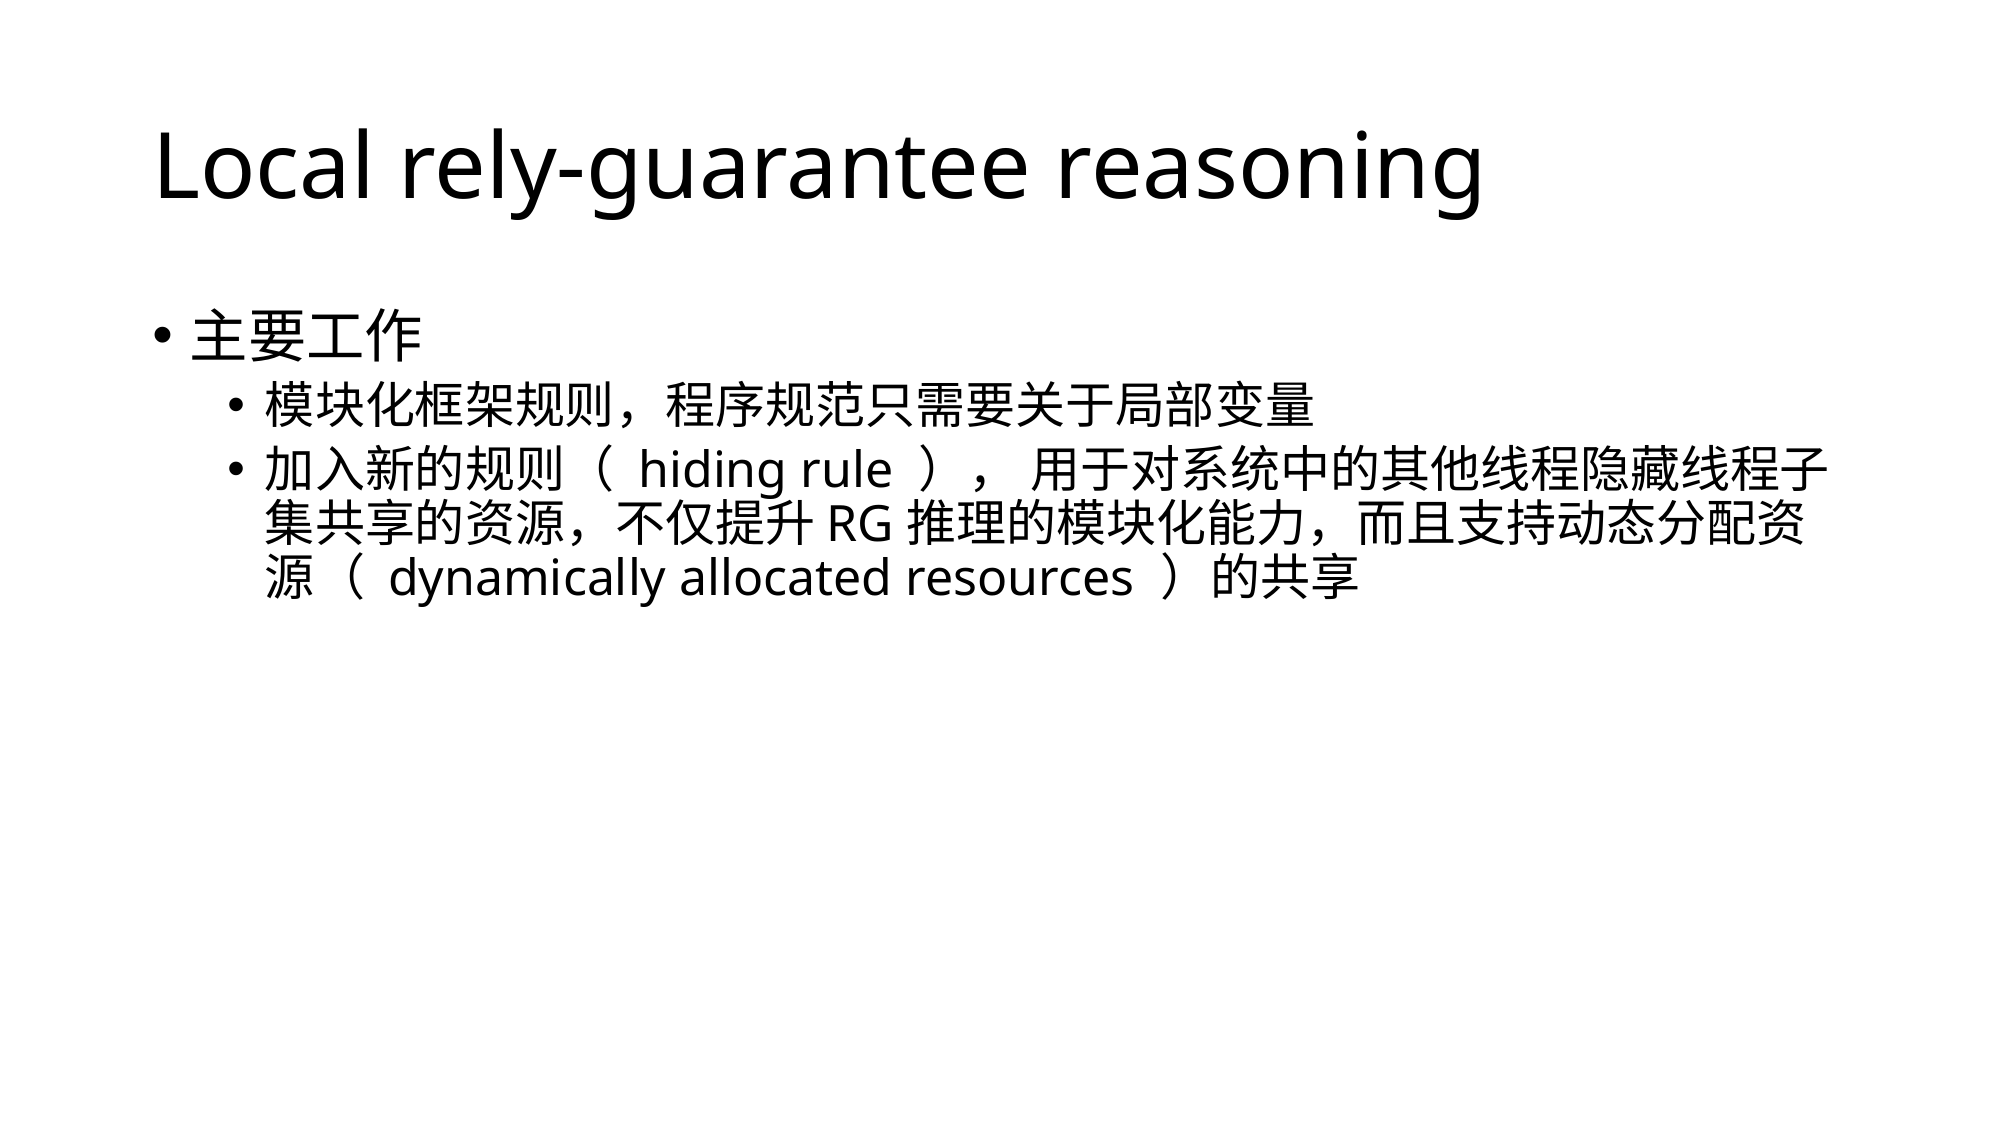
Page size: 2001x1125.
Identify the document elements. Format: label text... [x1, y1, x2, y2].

title Local rely-guarantee reasoning [137, 59, 1863, 278]
list 主要工作 模块化框架规则，程序规范只需要关于局部变量 加入新的规则（ hiding rule ）， 用于对系统中的其他线程隐藏线程子集共享的资源，不仅提升RG推理的模块化能力，而且支持动态分配资源（ dynamically allocated resources ）的共享 [137, 299, 1863, 1014]
